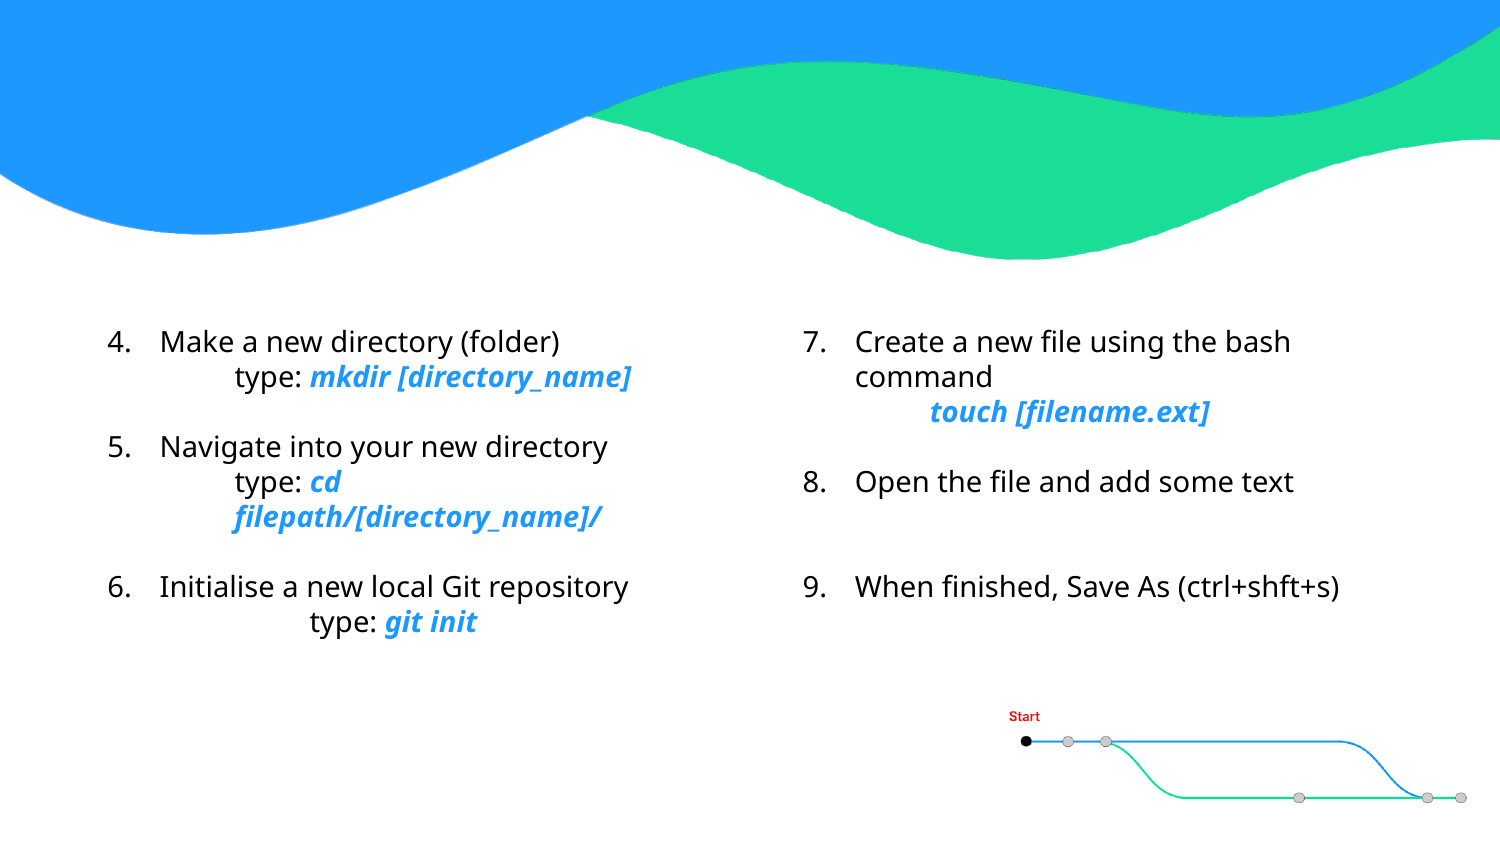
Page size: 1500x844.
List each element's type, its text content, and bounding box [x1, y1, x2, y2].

picture [996, 694, 1486, 831]
text_box Make a new directory (folder) type: mkdir [directory_name] Navigate into your new directory type: cd filepath/[directory_name]/ Initialise a new local Git repository type: git init [69, 308, 714, 695]
text_box Create a new file using the bash command touch [filename.ext] Open the file and add some text When finished, Save As (ctrl+shft+s) [764, 308, 1431, 598]
picture [0, 0, 1500, 260]
